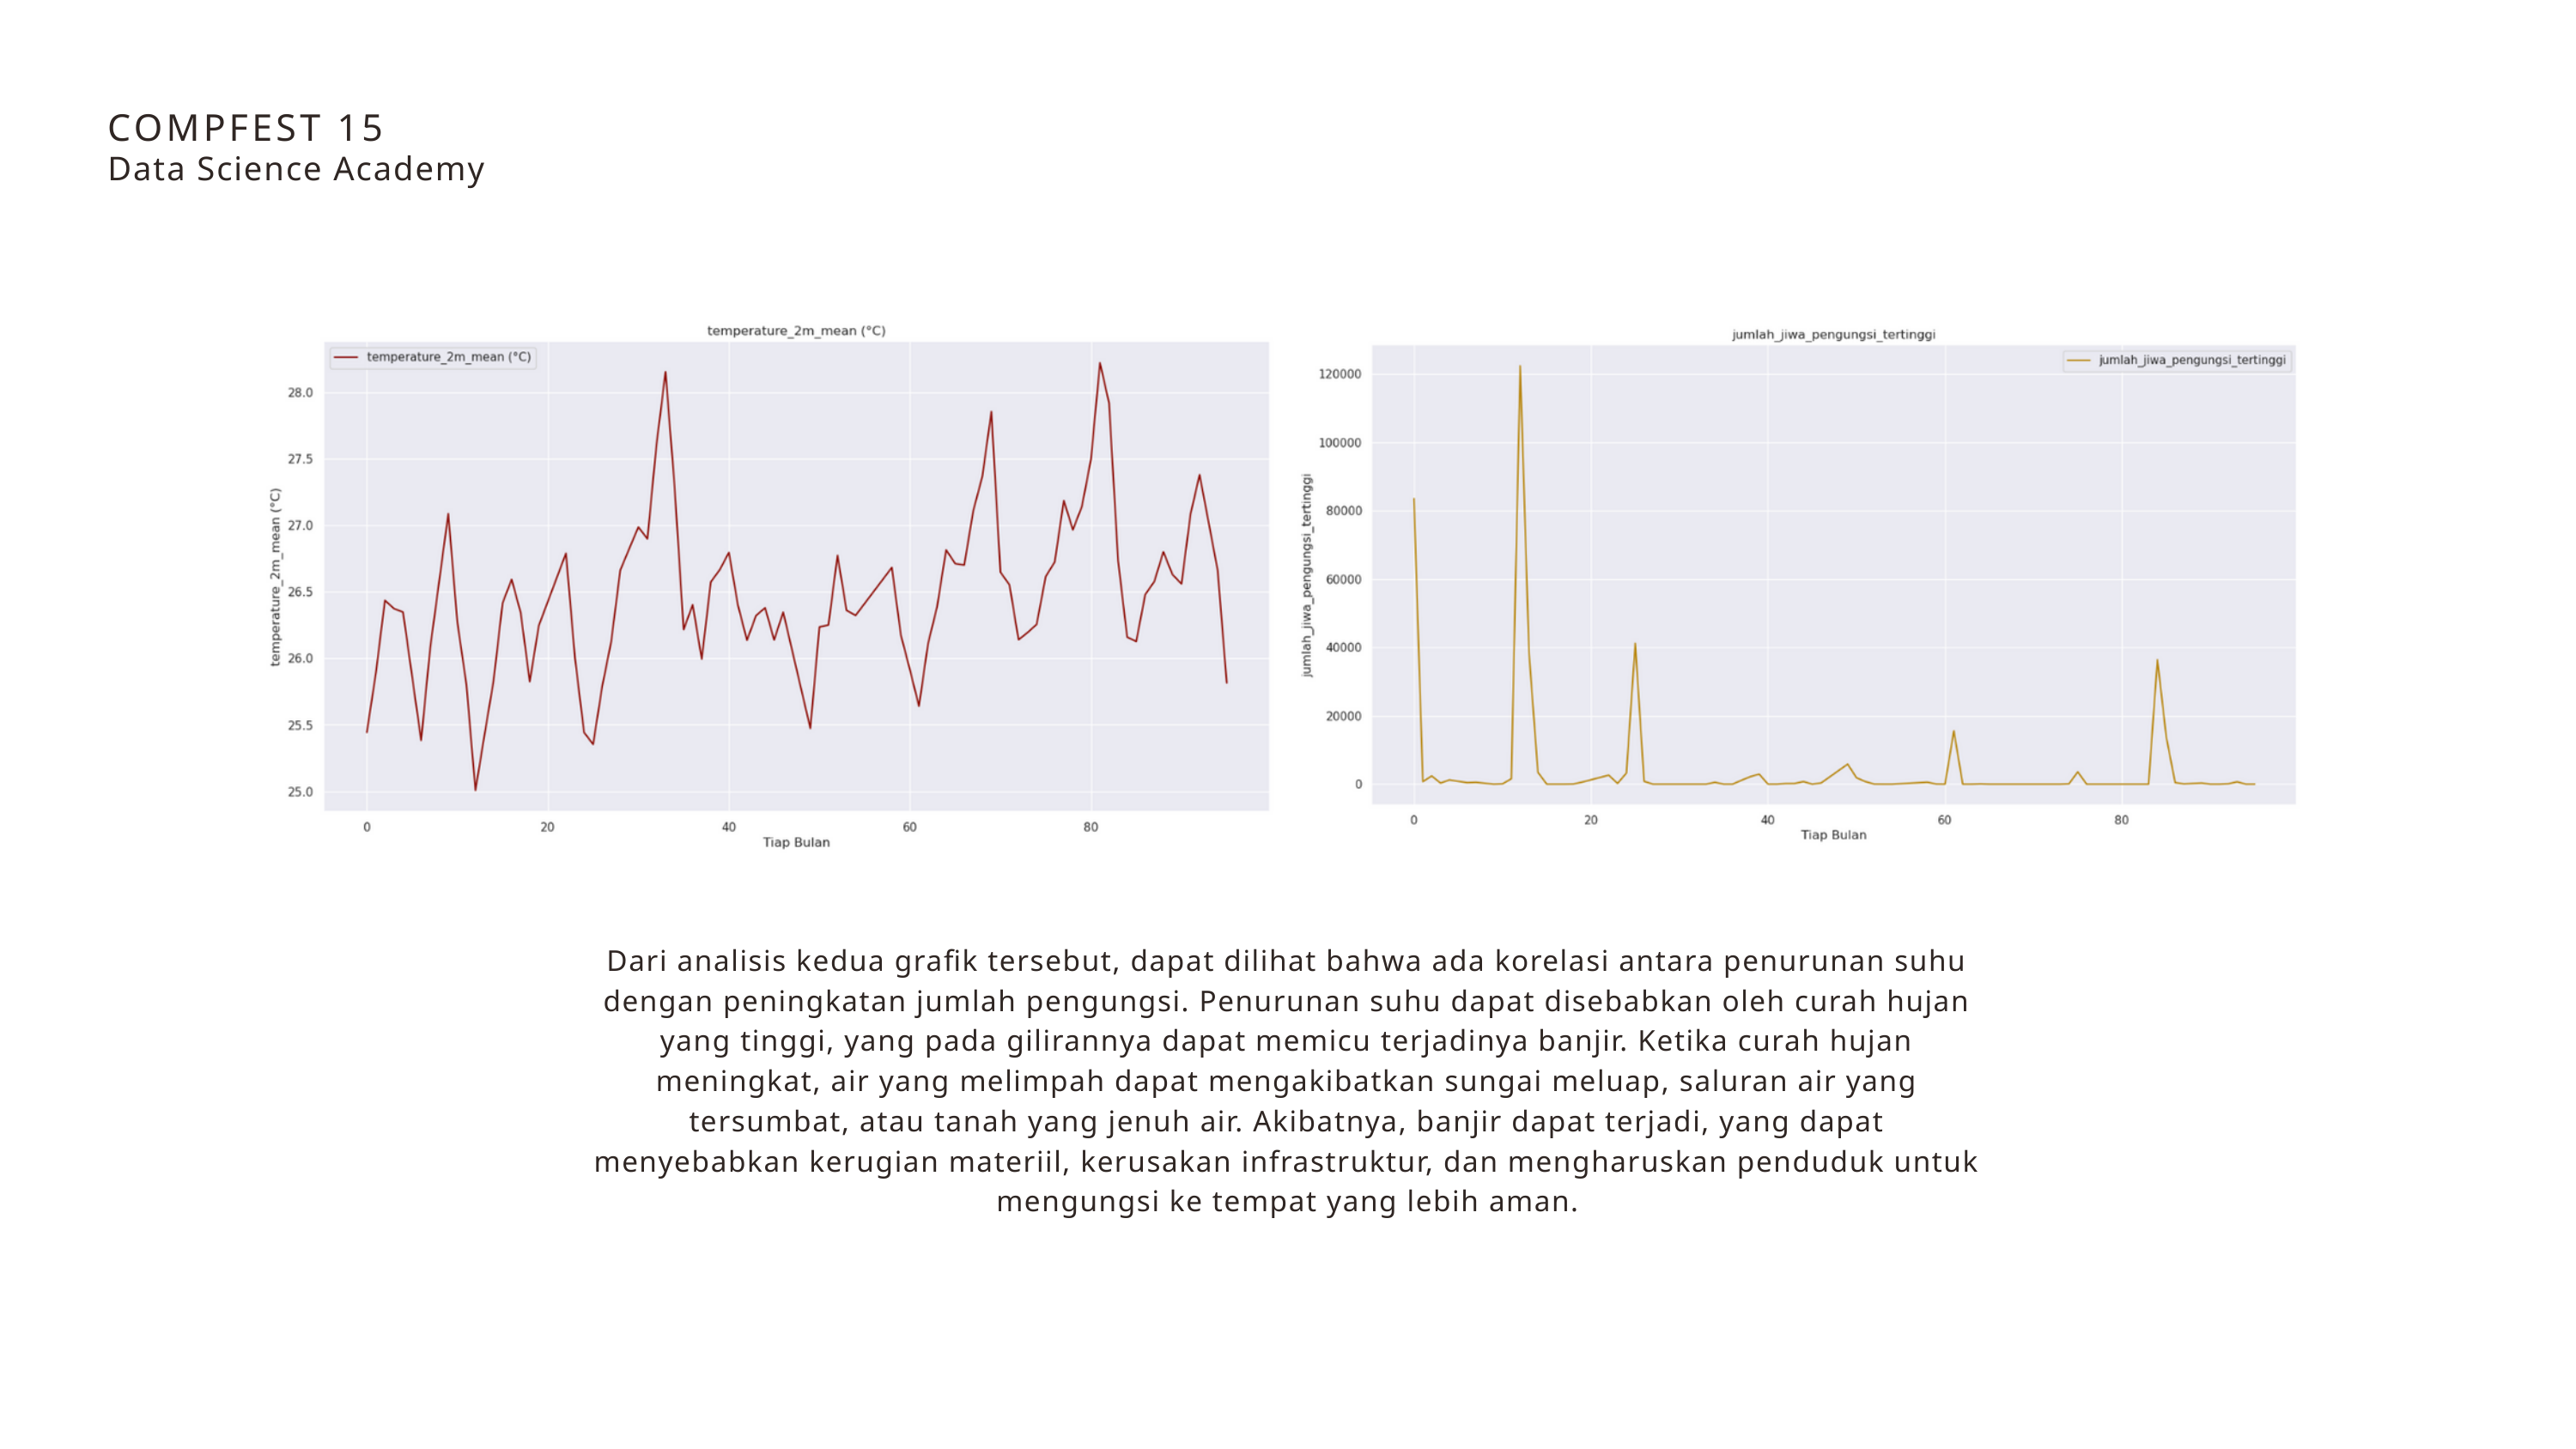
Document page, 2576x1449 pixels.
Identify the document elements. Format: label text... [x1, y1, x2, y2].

text_box [1287, 312, 2328, 848]
text_box Dari analisis kedua grafik tersebut, dapat dilihat bahwa ada korelasi antara penurunan suhu dengan peningkatan jumlah pengungsi. Penurunan suhu dapat disebabkan oleh curah hujan yang tinggi, yang pada gilirannya dapat memicu terjadinya banjir. Ketika curah hujan meningkat, air yang melimpah dapat mengakibatkan sungai meluap, saluran air yang tersumbat, atau tanah yang jenuh air. Akibatnya, banjir dapat terjadi, yang dapat menyebabkan kerugian materiil, kerusakan infrastruktur, dan mengharuskan penduduk untuk mengungsi ke tempat yang lebih aman. [583, 937, 1993, 1298]
text_box [263, 319, 1288, 855]
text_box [106, 106, 962, 189]
